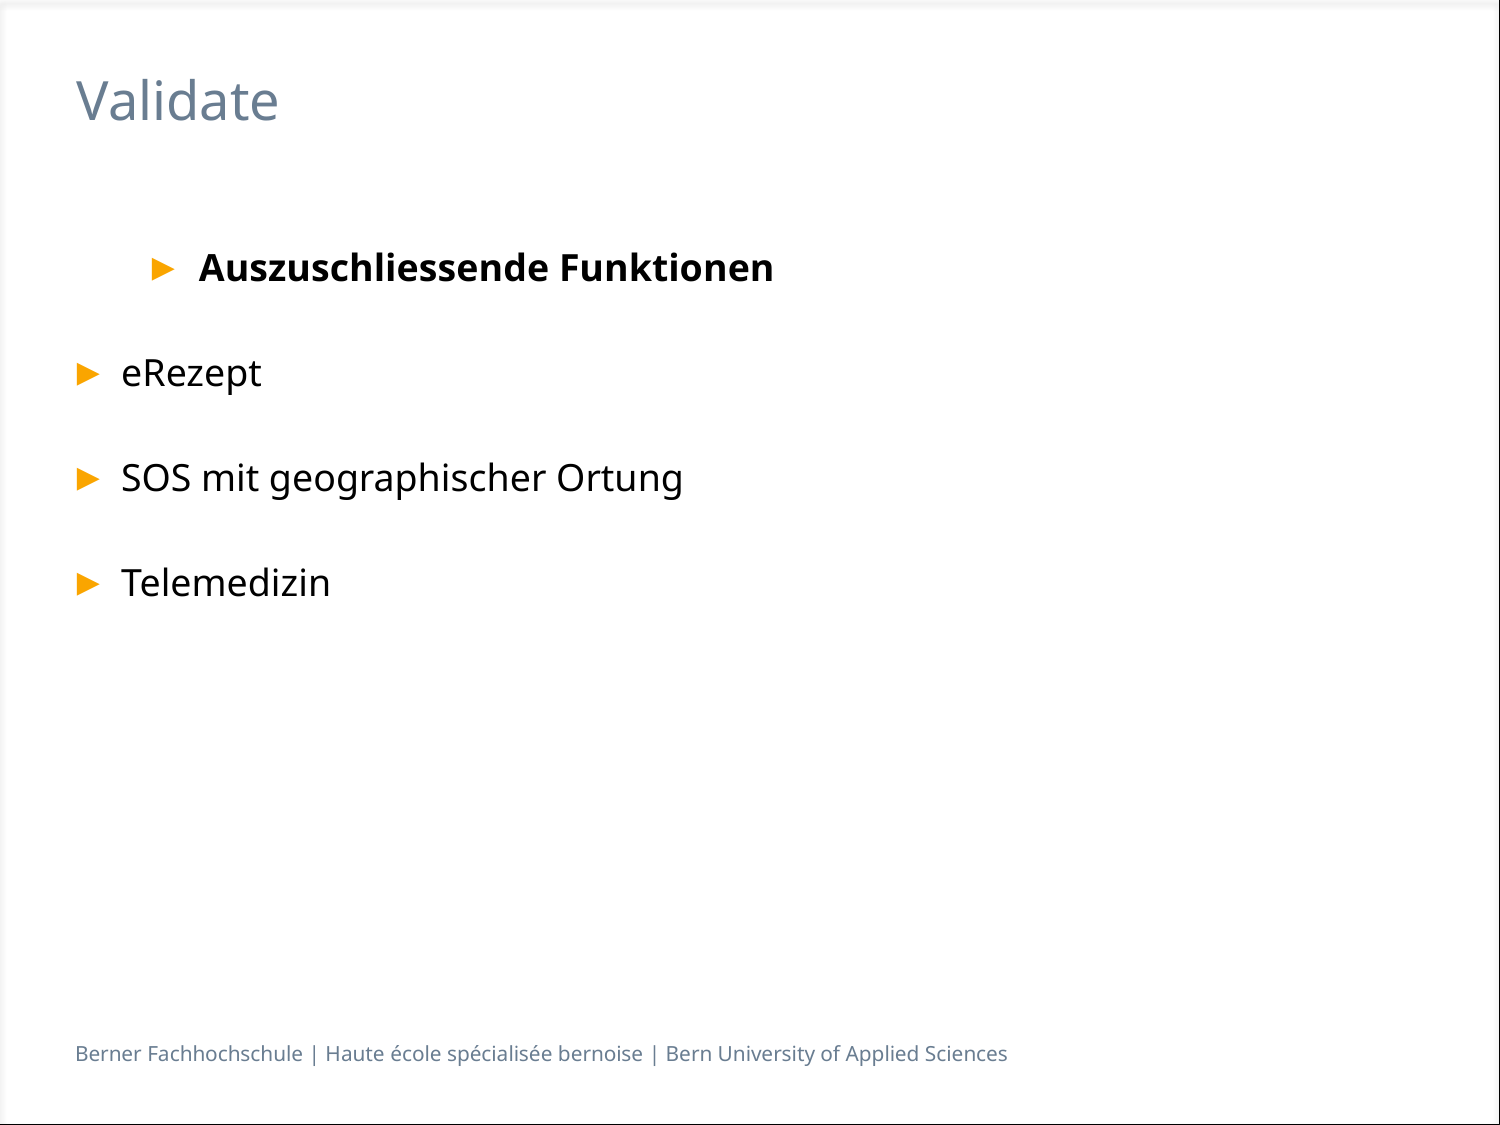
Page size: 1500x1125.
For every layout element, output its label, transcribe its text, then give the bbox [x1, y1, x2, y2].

list Auszuschliessende Funktionen eRezept SOS mit geographischer Ortung Telemedizin [76, 236, 1406, 1004]
title Validate [76, 59, 1406, 148]
